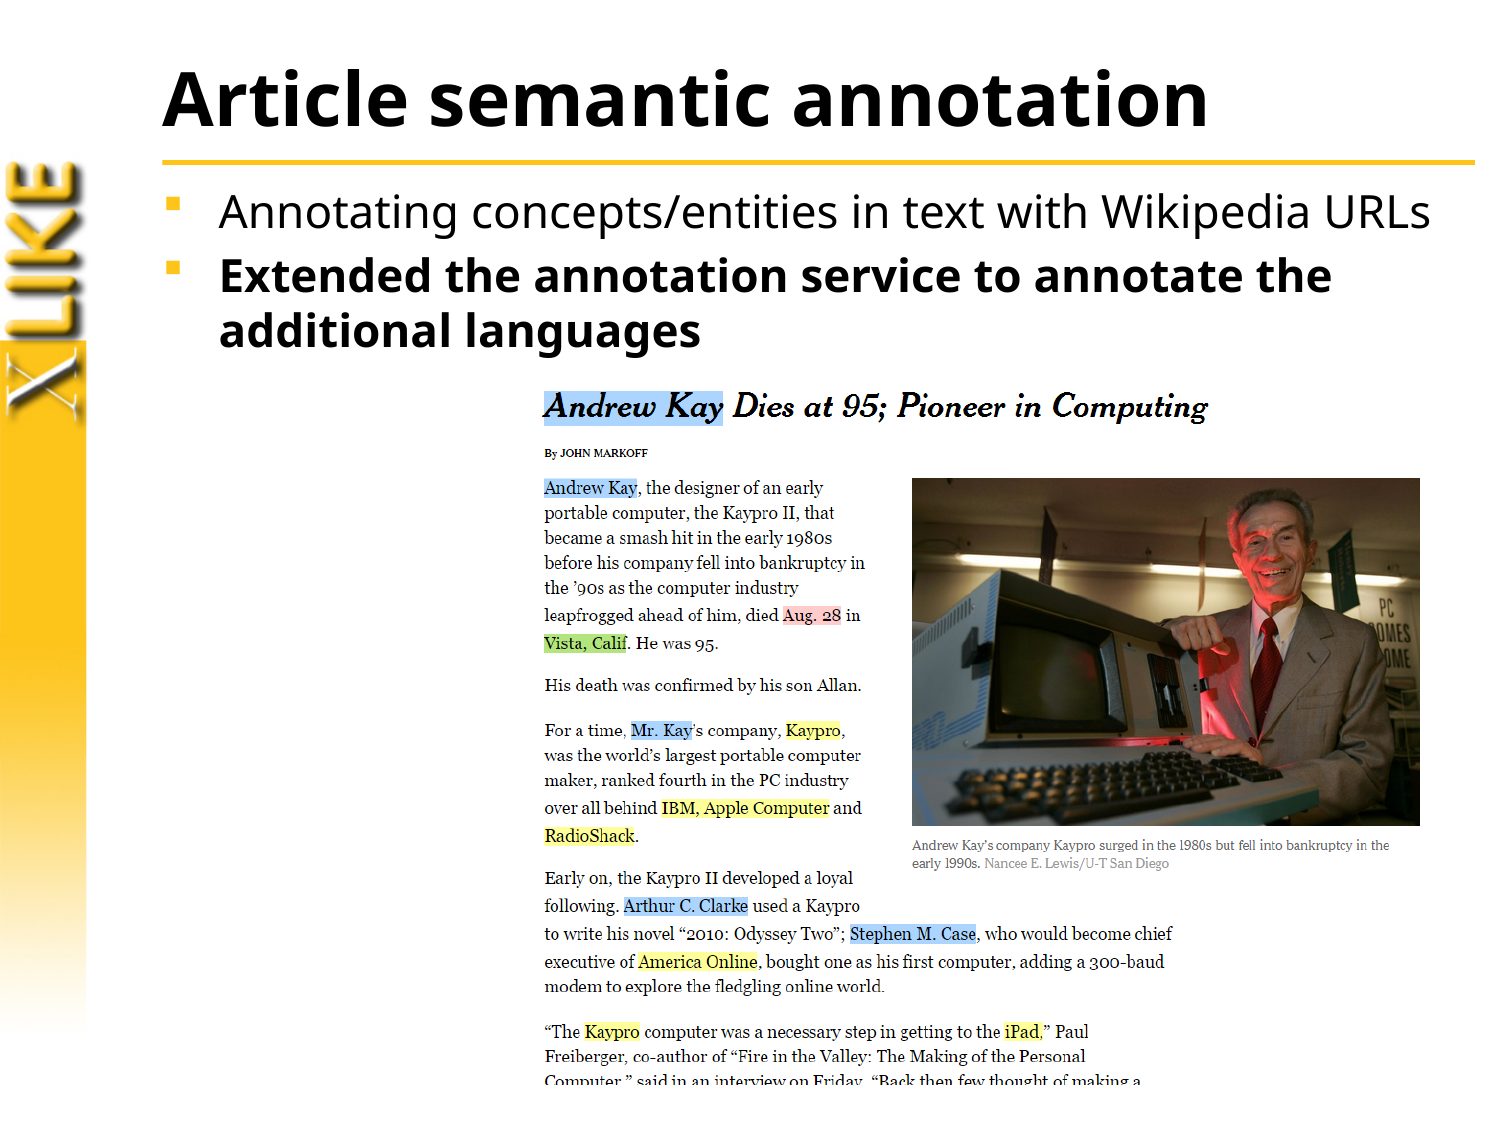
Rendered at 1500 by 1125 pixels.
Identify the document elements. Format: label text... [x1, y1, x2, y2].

picture [0, 0, 1500, 1125]
list Annotating concepts/entities in text with Wikipedia URLs Extended the annotation service to annotate the additional languages [162, 174, 1475, 1050]
title Article semantic annotation [162, 43, 1475, 150]
